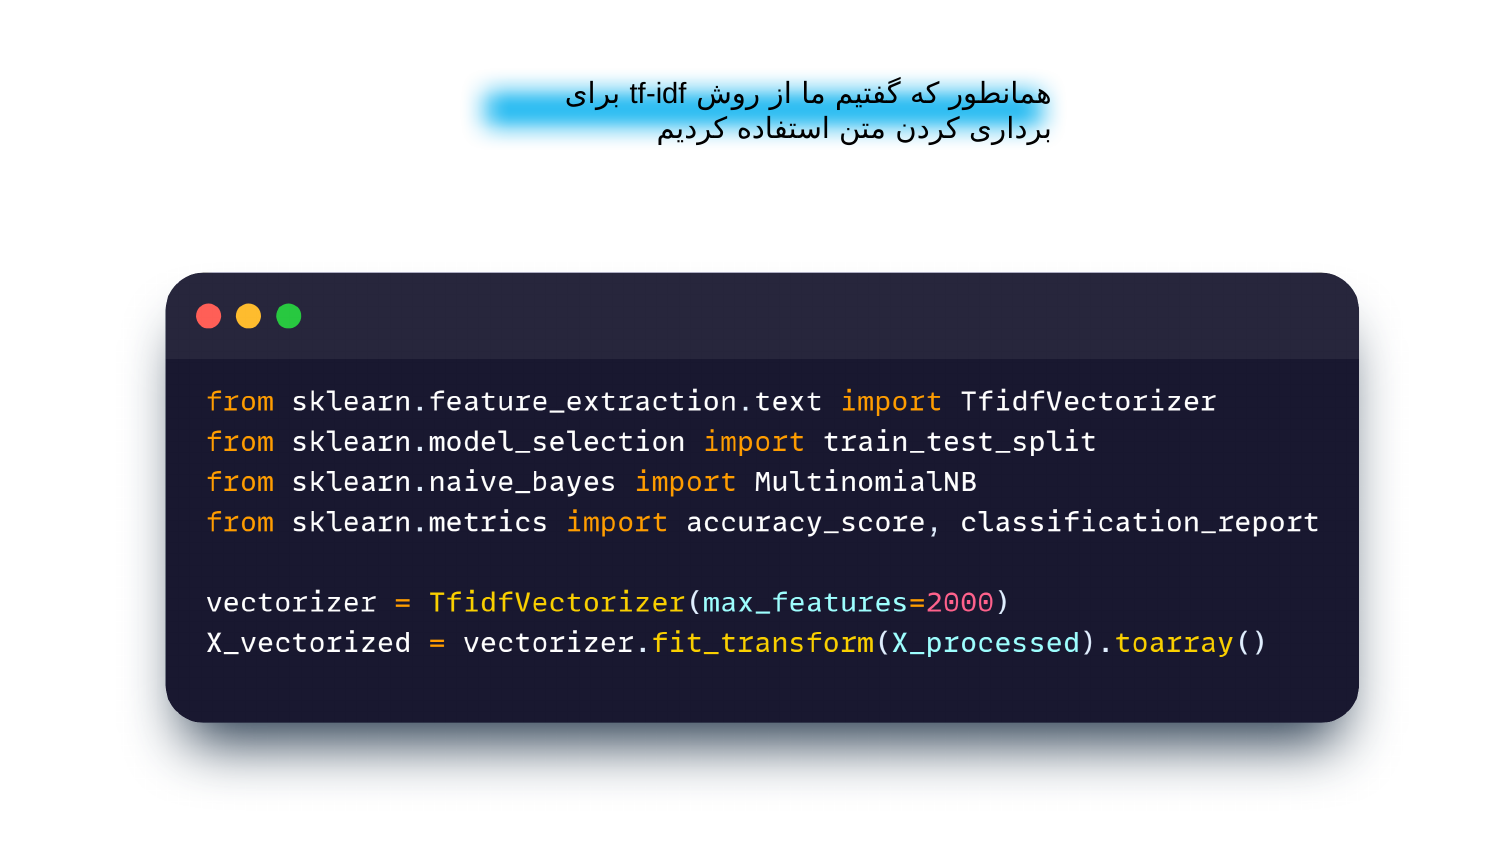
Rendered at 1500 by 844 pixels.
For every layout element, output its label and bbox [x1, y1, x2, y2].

picture [11, 81, 1500, 844]
